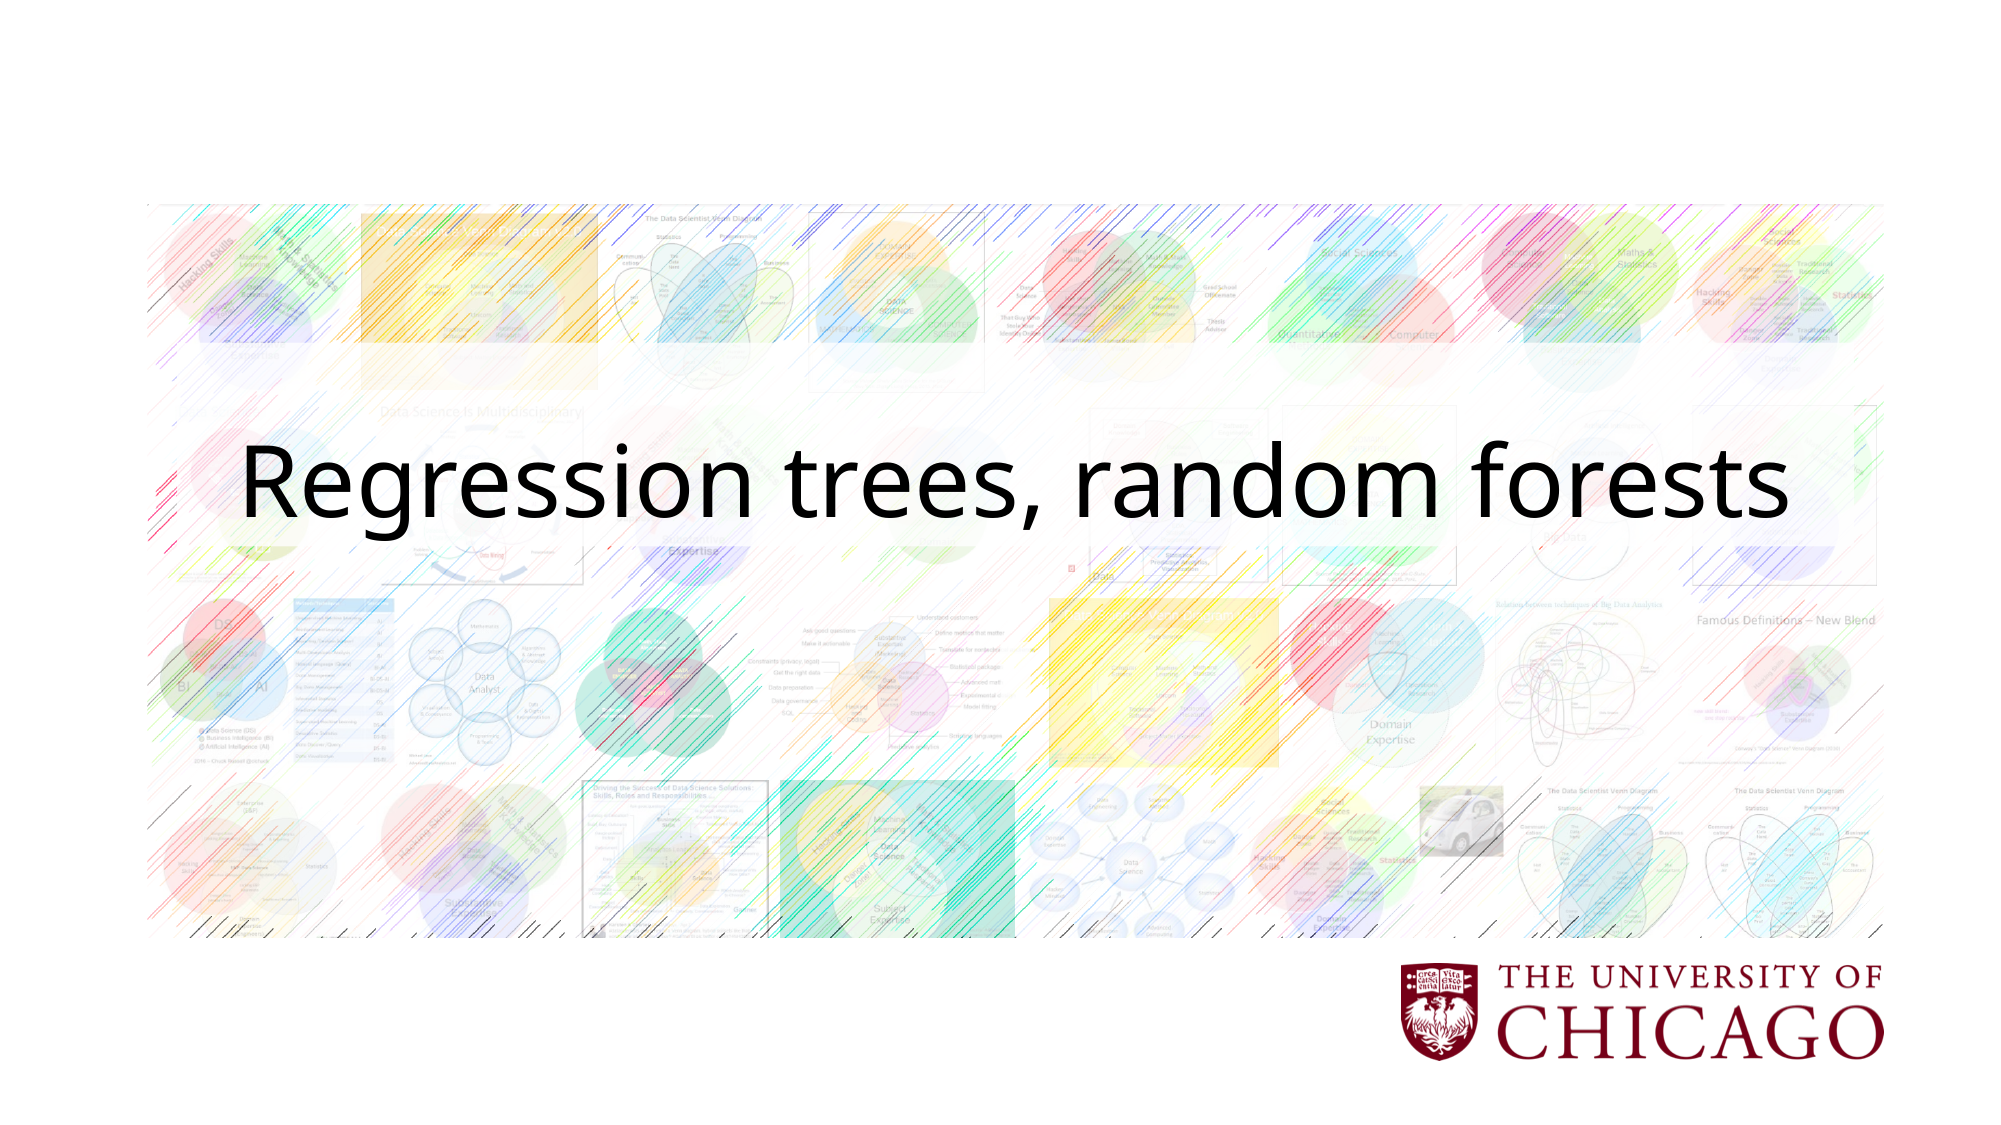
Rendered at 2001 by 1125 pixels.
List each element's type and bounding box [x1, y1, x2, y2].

picture [1401, 963, 1884, 1061]
picture [147, 204, 1884, 938]
